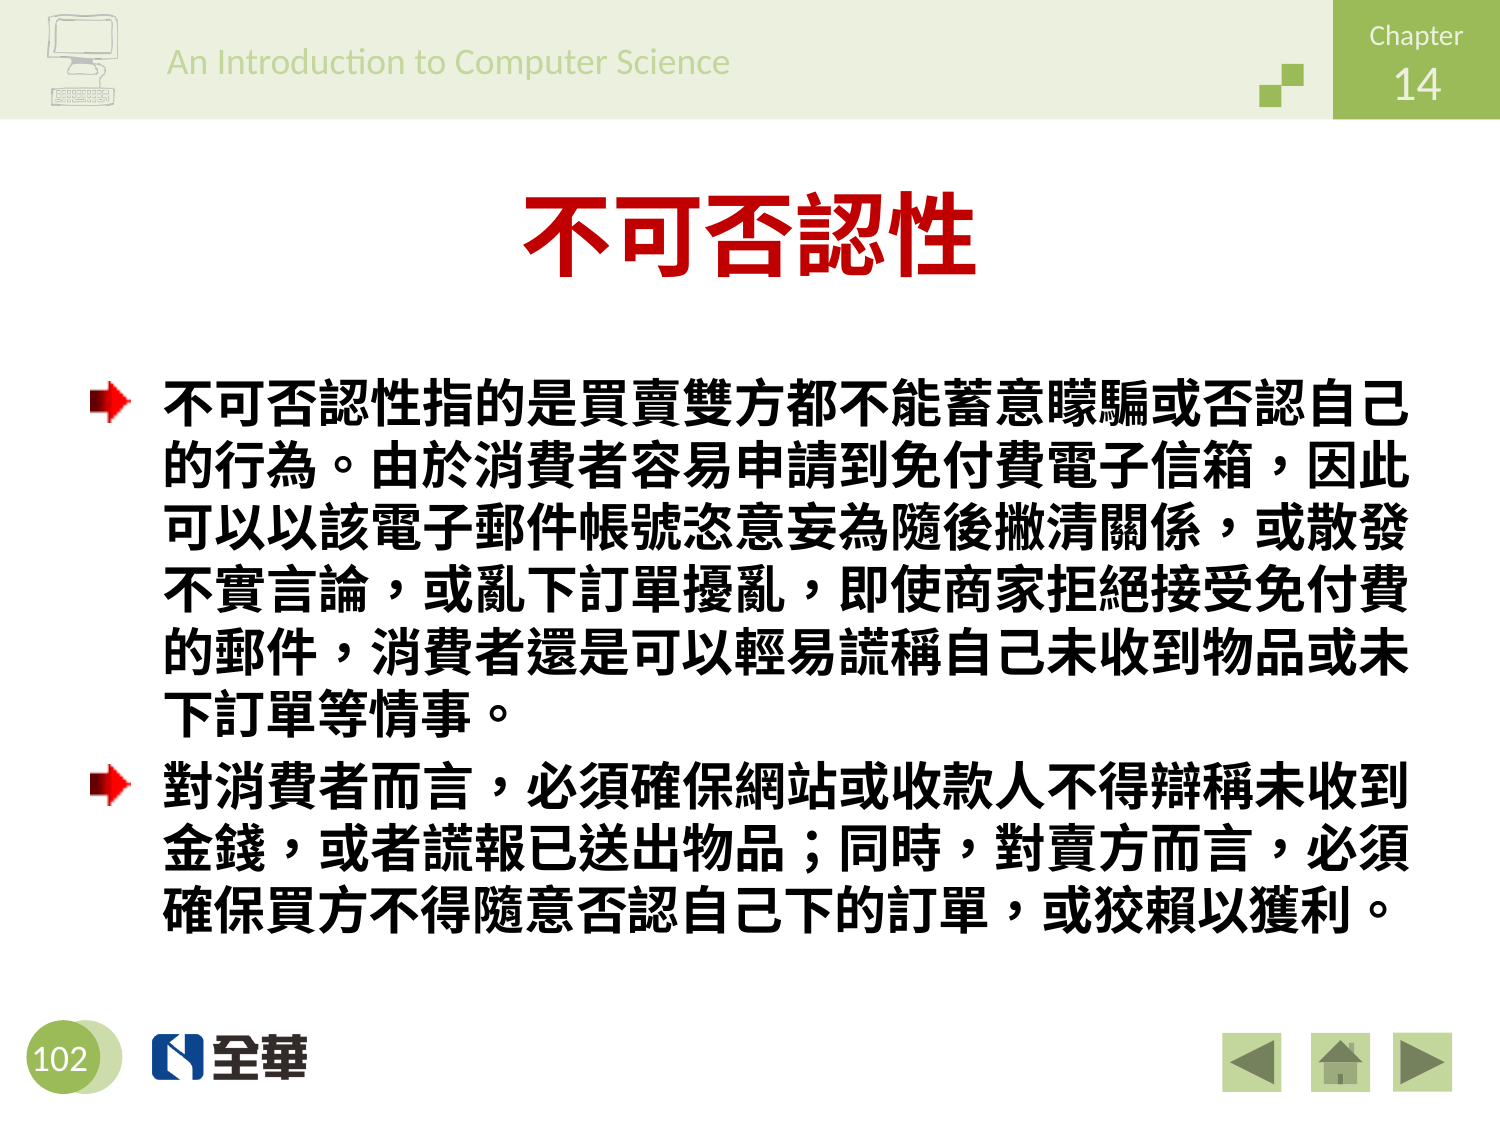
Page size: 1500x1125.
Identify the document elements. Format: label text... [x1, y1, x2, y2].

picture [47, 14, 118, 106]
picture [152, 1034, 307, 1080]
picture [90, 764, 131, 806]
list 不可否認性指的是買賣雙方都不能蓄意矇騙或否認自己的行為。由於消費者容易申請到免付費電子信箱，因此可以以該電子郵件帳號恣意妄為隨後撇清關係，或散發不實言論，或亂下訂單擾亂，即使商家拒絕接受免付費的郵件，消費者還是可以輕易謊稱自己未收到物品或未下訂單等情事。 對消費者而言，必須確保網站或收款人不得辯稱未收到金錢，或者謊報已送出物品；同時，對賣方而言，必須確保買方不得隨意否認自己下的訂單，或狡賴以獲利。 [75, 363, 1425, 1005]
title 不可否認性 [75, 138, 1425, 327]
picture [90, 381, 131, 423]
